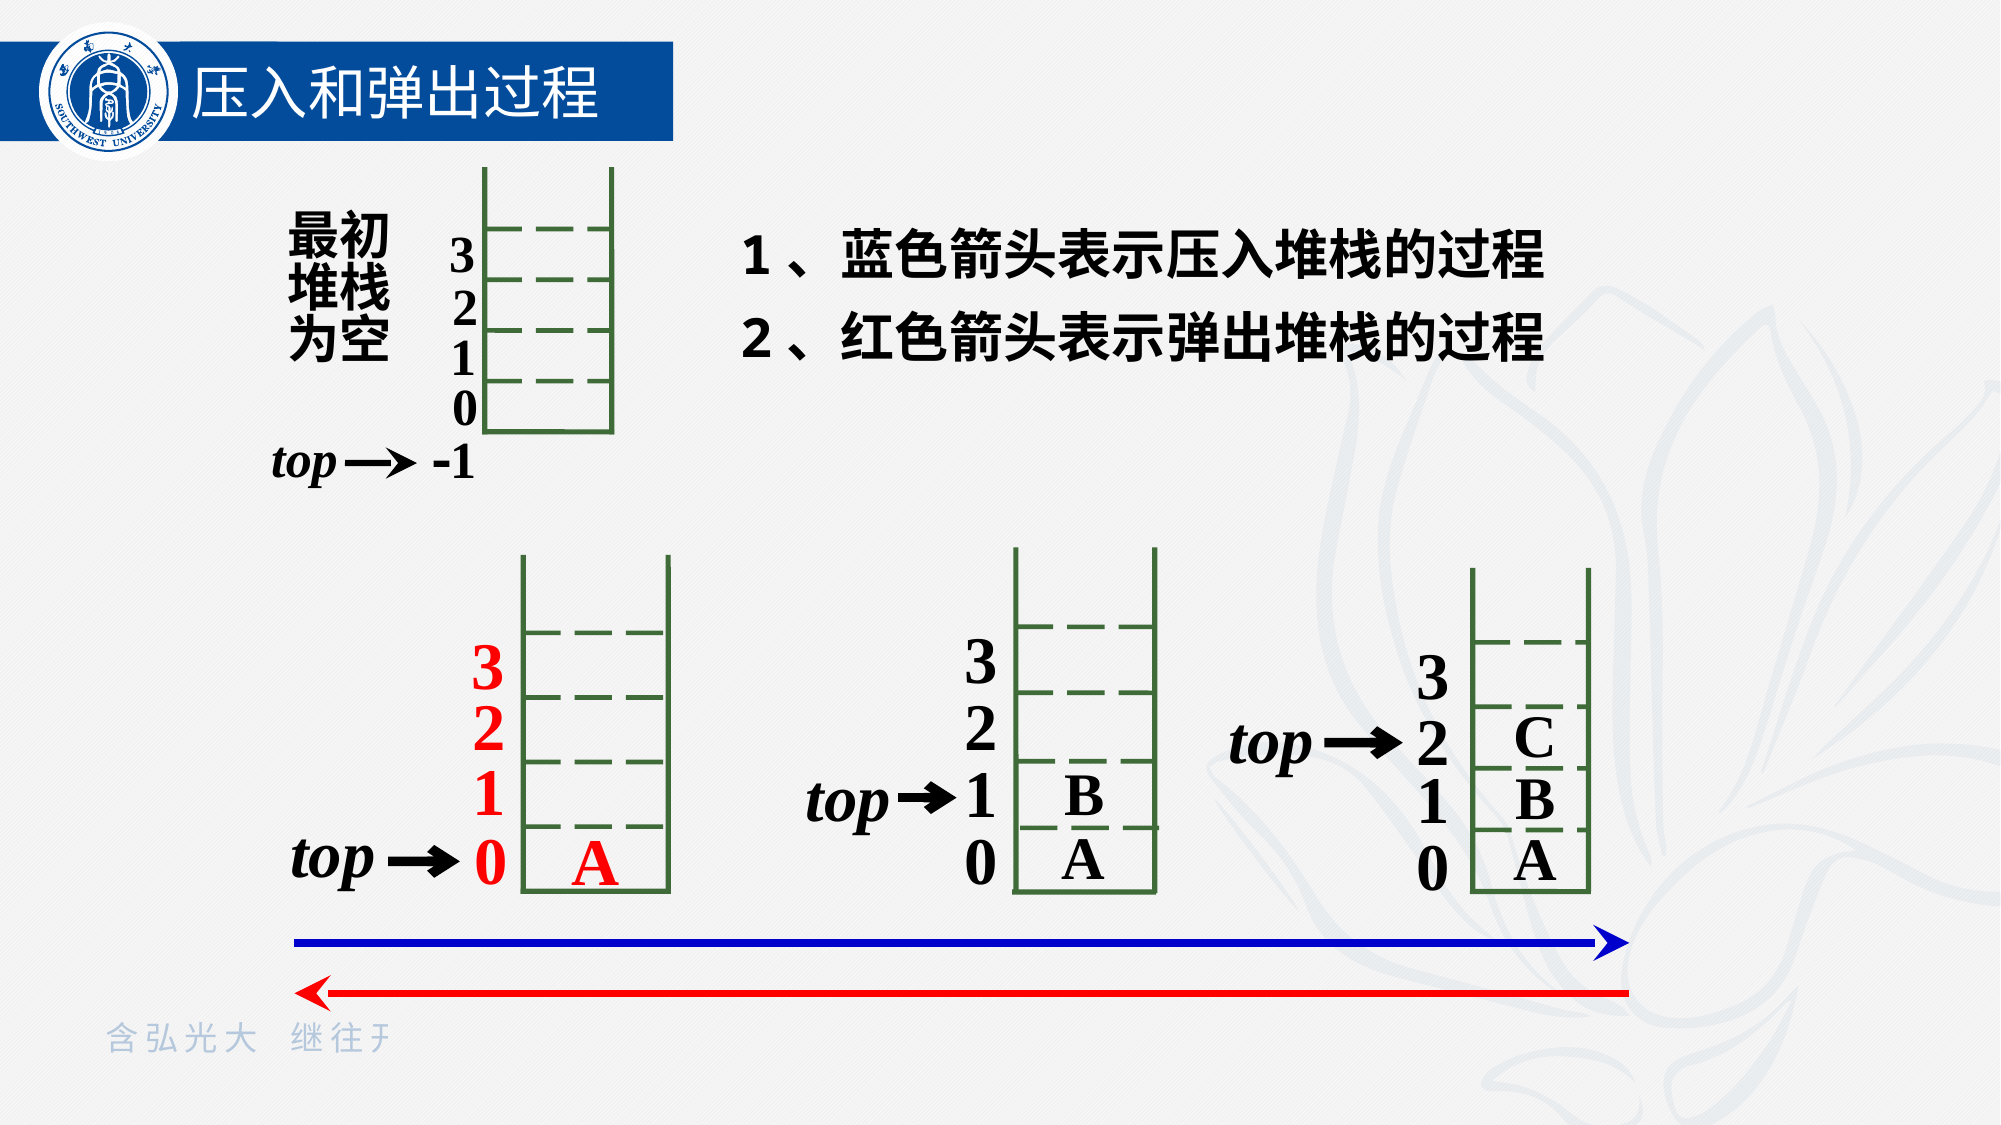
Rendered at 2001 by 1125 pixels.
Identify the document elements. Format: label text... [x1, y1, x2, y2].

list 压入和弹出过程 [180, 41, 674, 141]
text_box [1222, 570, 1591, 901]
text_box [257, 169, 612, 490]
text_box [797, 549, 1160, 895]
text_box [269, 557, 669, 902]
text_box 1、蓝色箭头表示压入堆栈的过程 2、红色箭头表示弹出堆栈的过程 [740, 202, 1705, 502]
